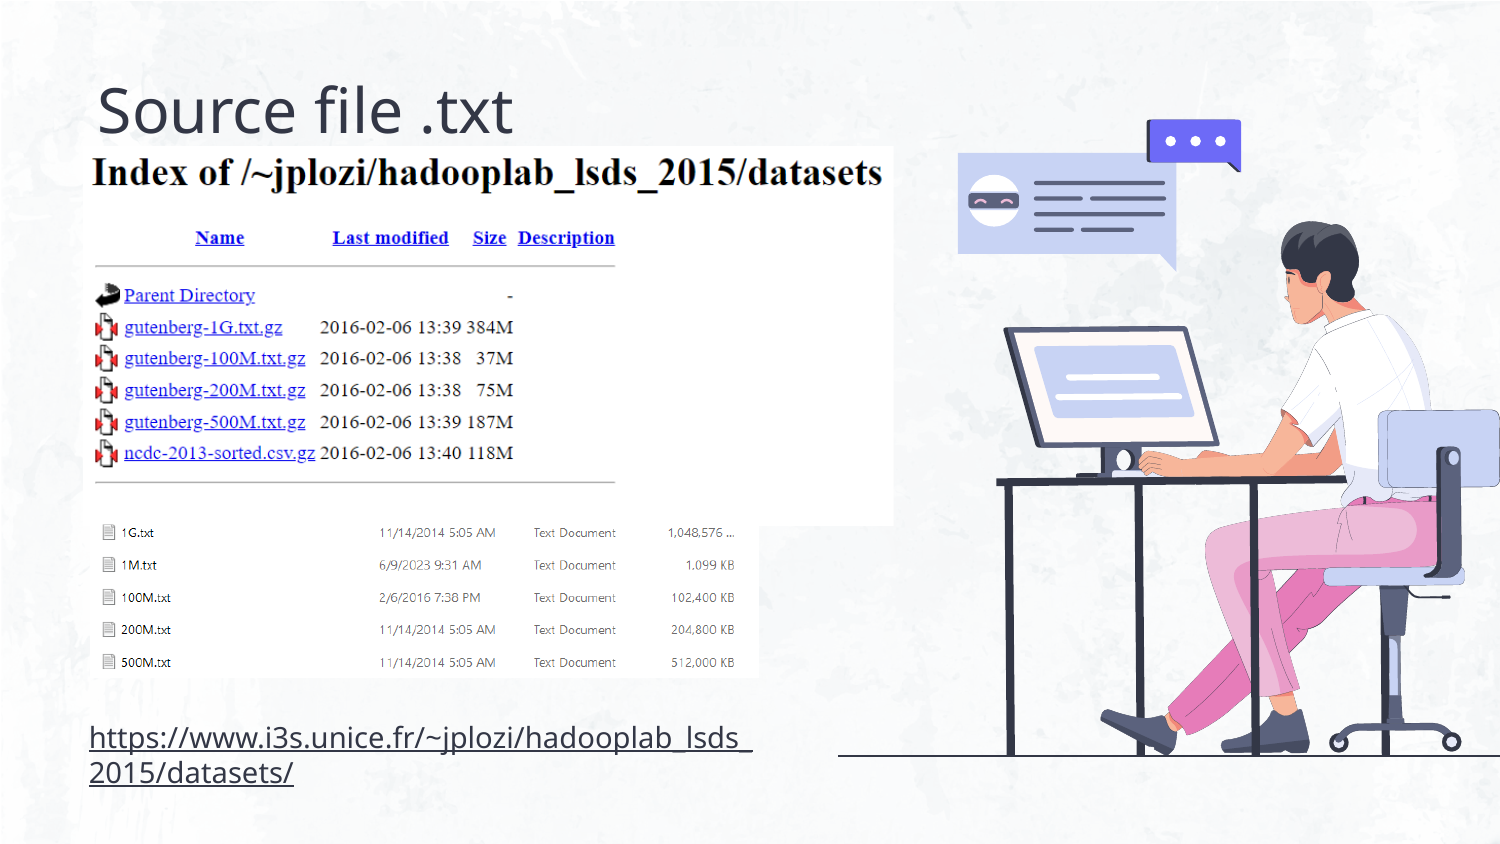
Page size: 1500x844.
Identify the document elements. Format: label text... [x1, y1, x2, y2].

picture [2, 2, 1500, 844]
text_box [957, 119, 1500, 755]
list https://www.i3s.unice.fr/~jplozi/hadooplab_lsds_2015/datasets/ [73, 697, 776, 814]
title Source file .txt [82, 44, 767, 145]
